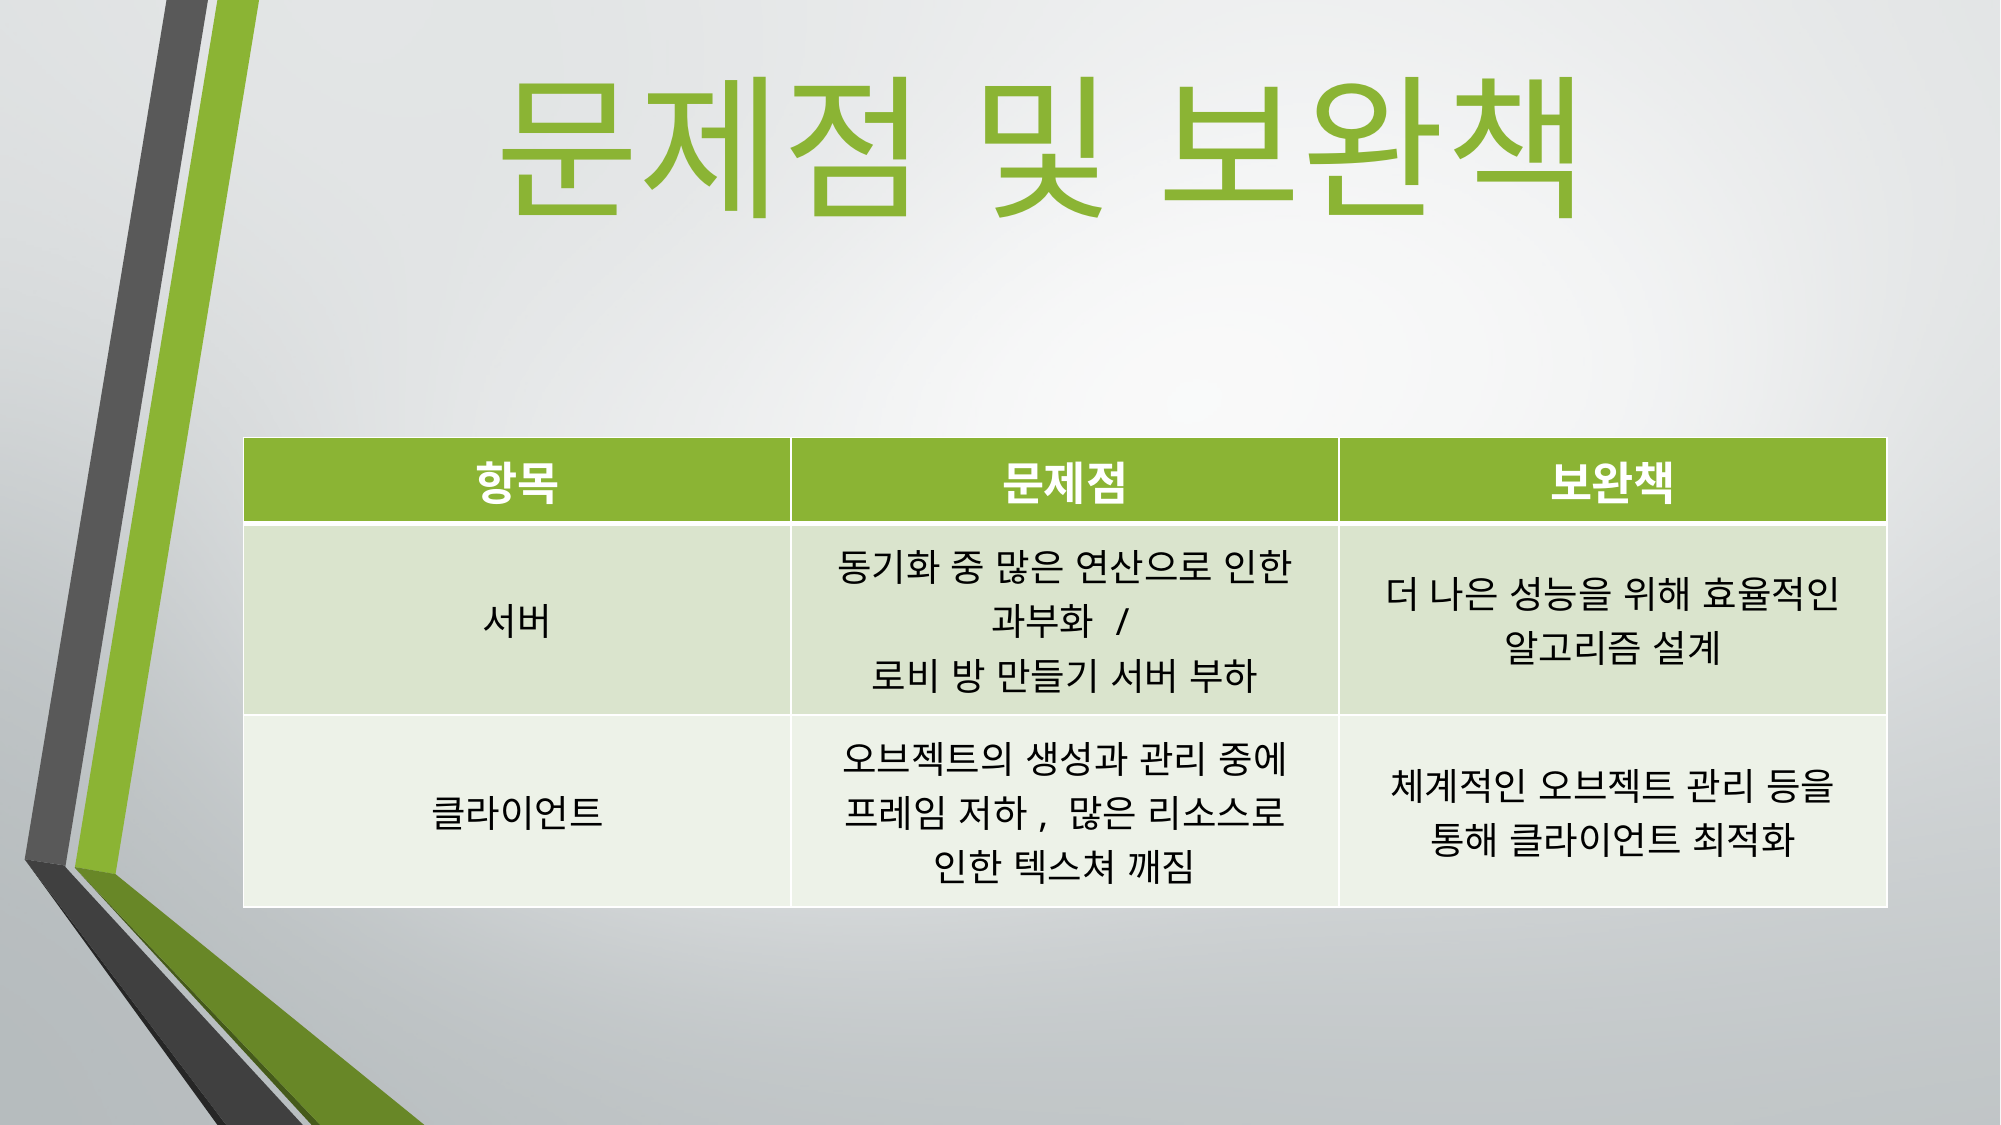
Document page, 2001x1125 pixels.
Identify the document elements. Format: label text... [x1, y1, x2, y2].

table_header 항목 [244, 438, 790, 521]
table_cell 체계적인 오브젝트 관리 등을 통해 클라이언트 최적화 [1340, 716, 1886, 906]
table_cell 서버 [244, 526, 790, 714]
title 문제점 및 보완책 [220, 0, 1864, 288]
table_cell 클라이언트 [244, 716, 790, 906]
table_header 문제점 [792, 438, 1338, 521]
table_cell 더 나은 성능을 위해 효율적인 알고리즘 설계 [1340, 526, 1886, 714]
table_cell 동기화 중 많은 연산으로 인한 과부화 / 로비 방 만들기 서버 부하 [792, 526, 1338, 714]
table_header 보완책 [1340, 438, 1886, 521]
table_cell 오브젝트의 생성과 관리 중에 프레임 저하, 많은 리소스로 인한 텍스쳐 깨짐 [792, 716, 1338, 906]
